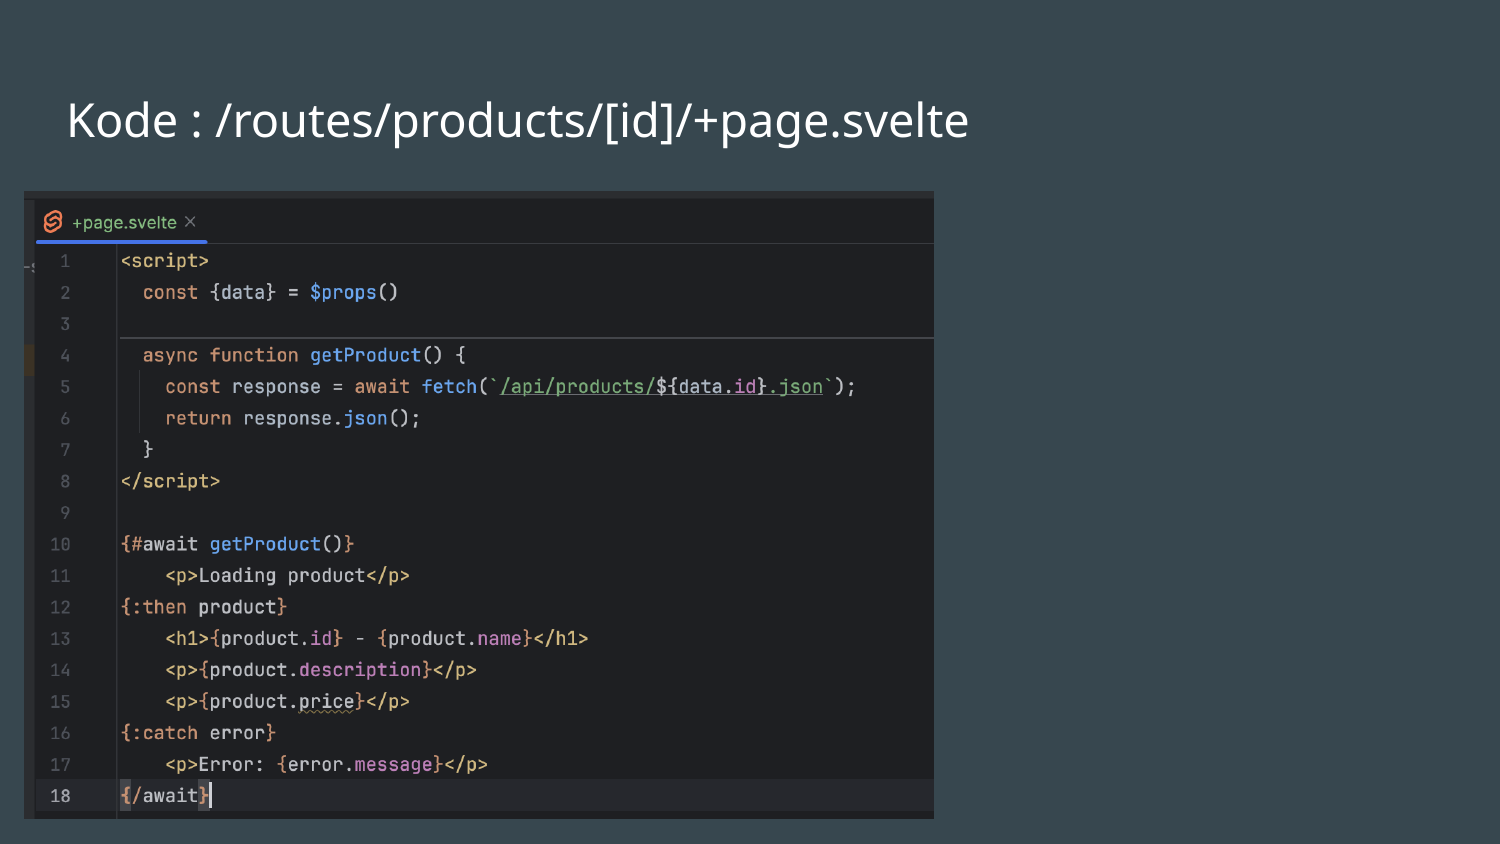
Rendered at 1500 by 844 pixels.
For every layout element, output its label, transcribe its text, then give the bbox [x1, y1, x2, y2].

picture [24, 191, 934, 819]
title Kode : /routes/products/[id]/+page.svelte [51, 72, 1449, 167]
